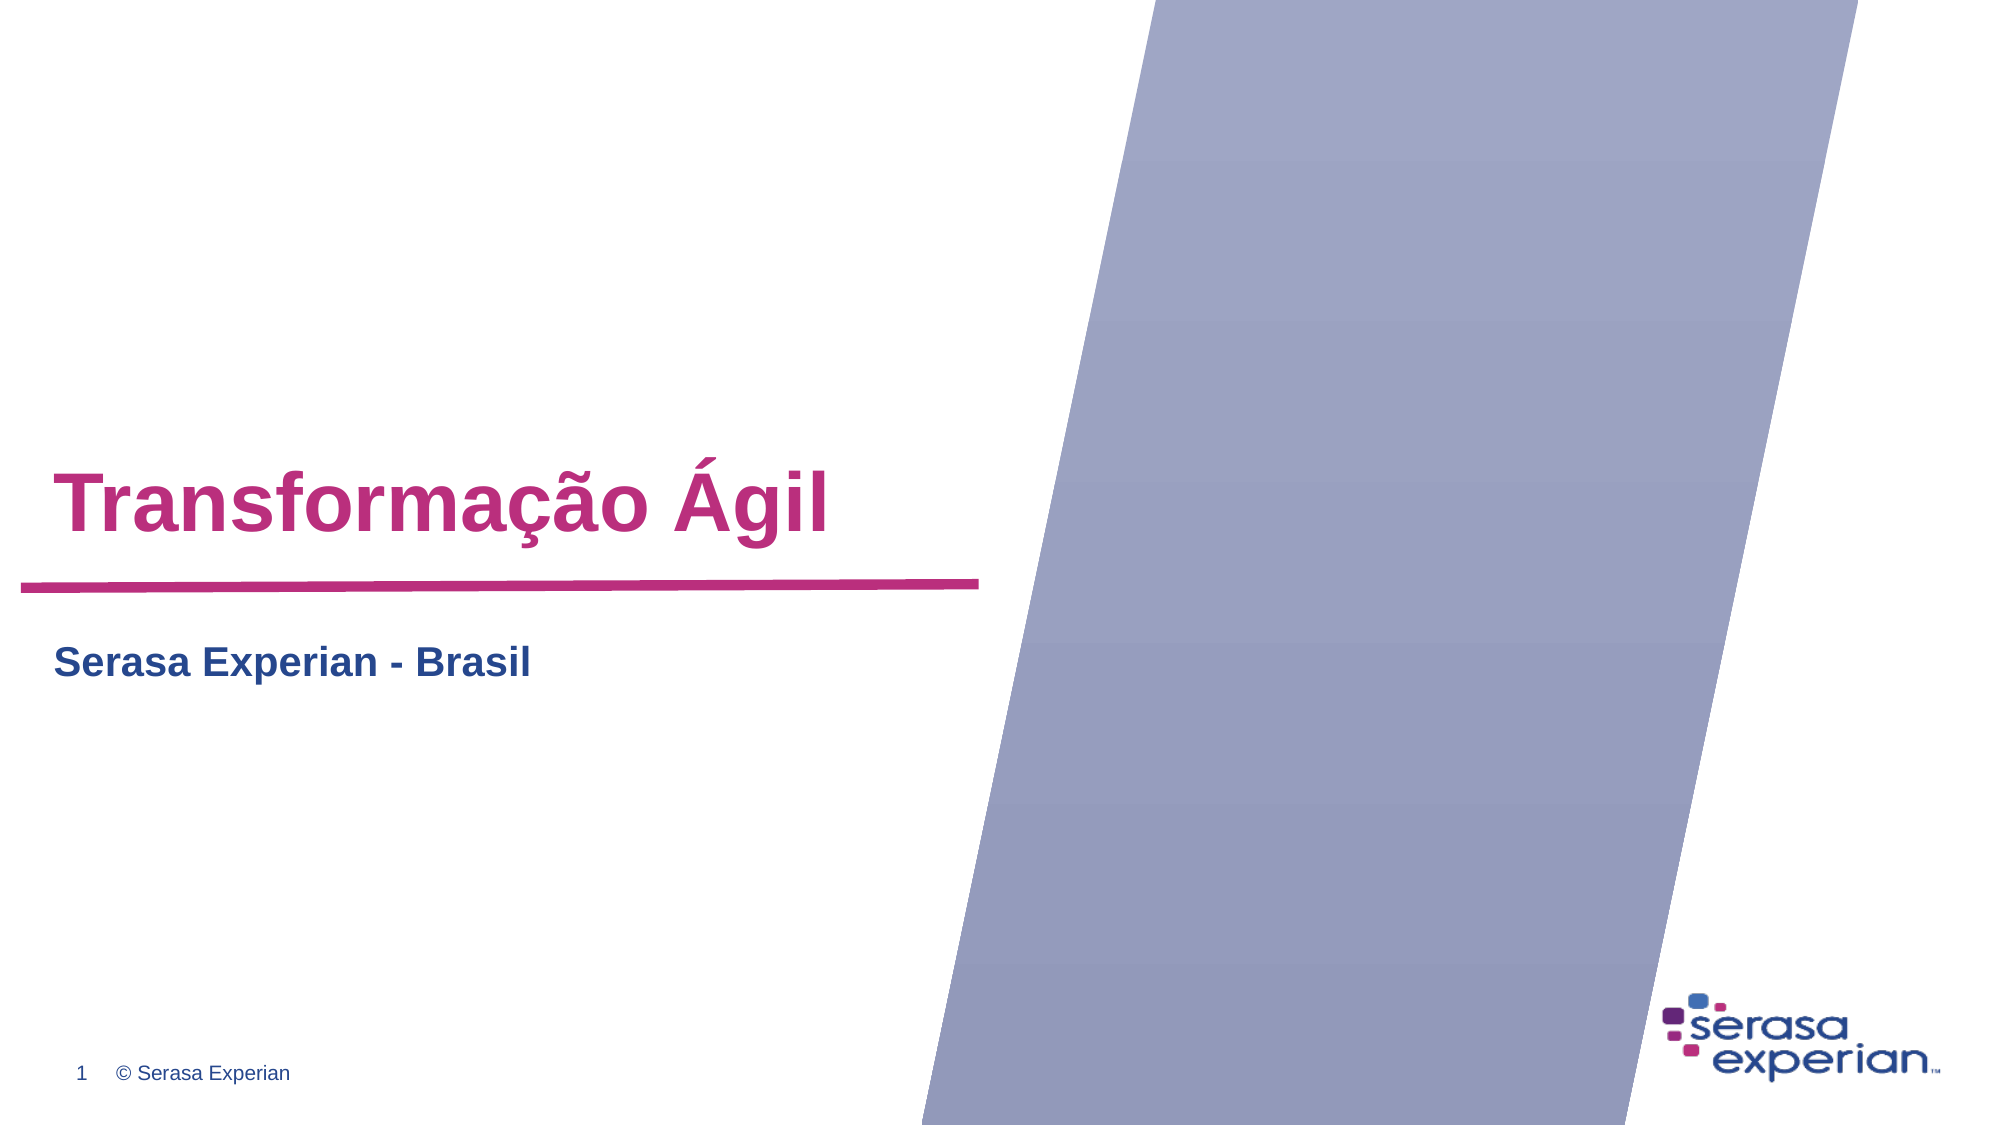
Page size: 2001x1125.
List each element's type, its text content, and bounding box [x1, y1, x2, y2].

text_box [20, 584, 979, 588]
text_box [921, 0, 1859, 1125]
picture [1631, 970, 1959, 1106]
text_box Transformação Ágil Serasa Experian - Brasil [38, 441, 1015, 792]
